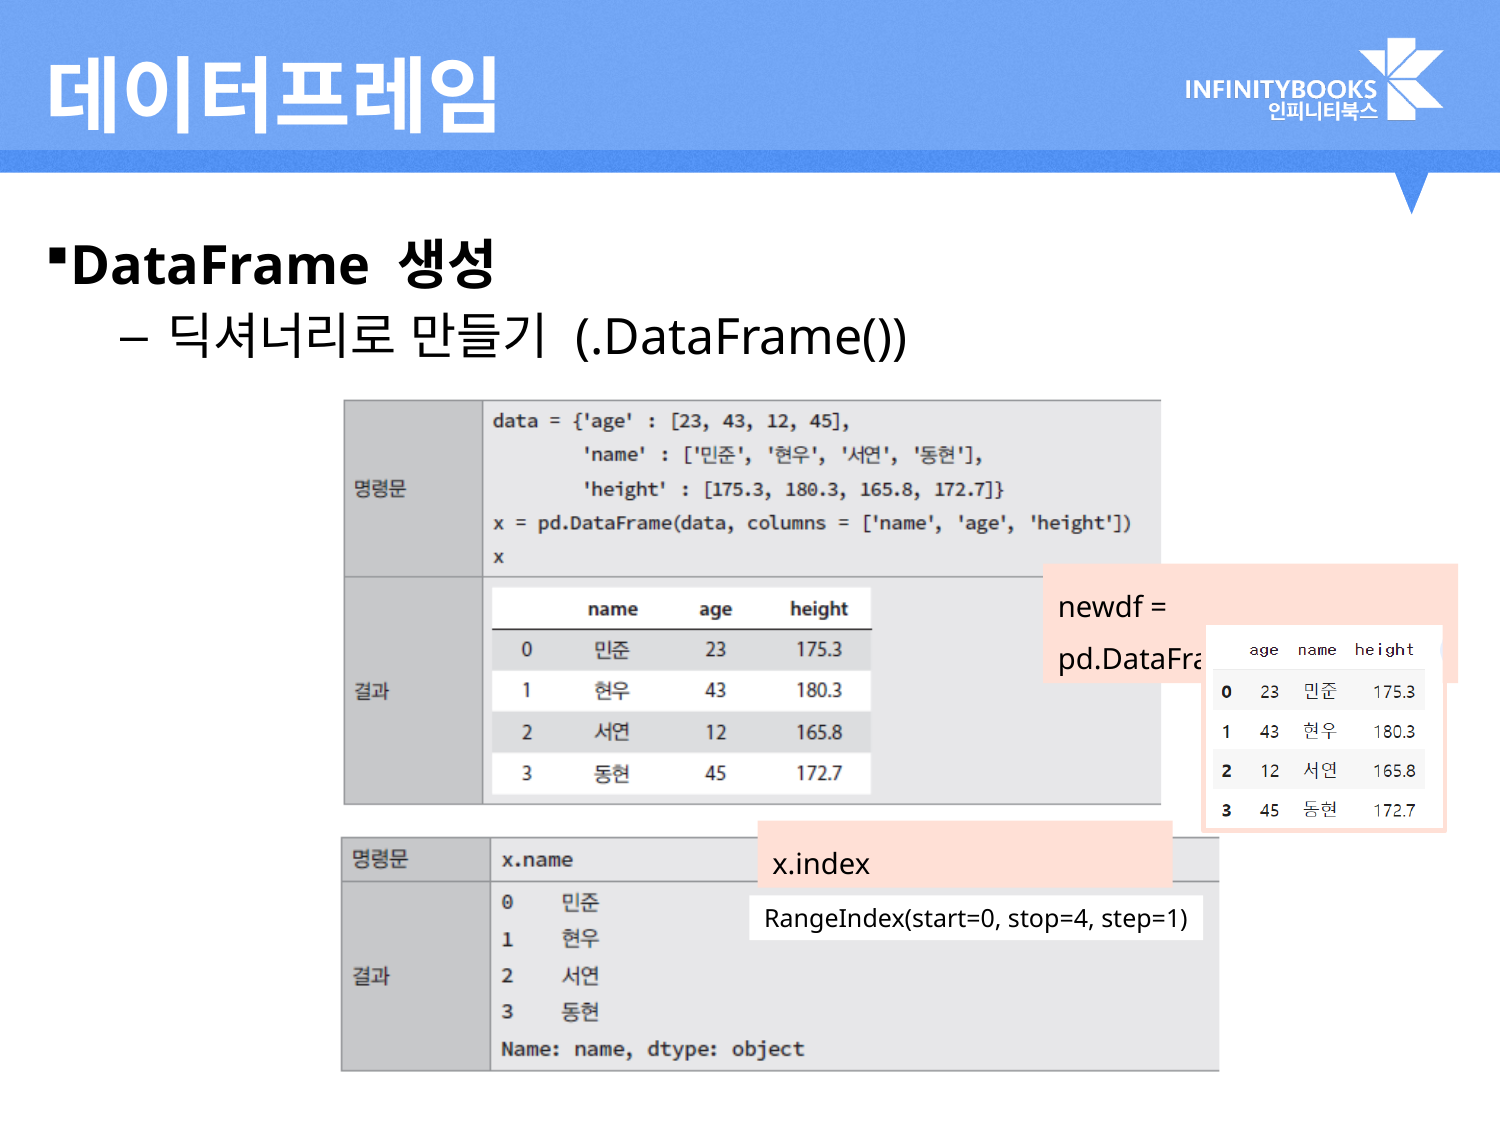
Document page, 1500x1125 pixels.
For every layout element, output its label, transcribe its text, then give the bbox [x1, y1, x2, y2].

picture [1205, 624, 1443, 829]
picture [1182, 33, 1446, 126]
picture [338, 833, 1220, 1075]
picture [338, 397, 1162, 812]
list DataFrame 생성 딕셔너리로 만들기 (.DataFrame()) [30, 222, 1472, 1075]
title 데이터프레임 [30, 35, 1325, 150]
text_box newdf = pd.DataFrame(data) [1165, 563, 1459, 684]
picture [0, 150, 1500, 213]
text_box x.index [757, 820, 1173, 832]
